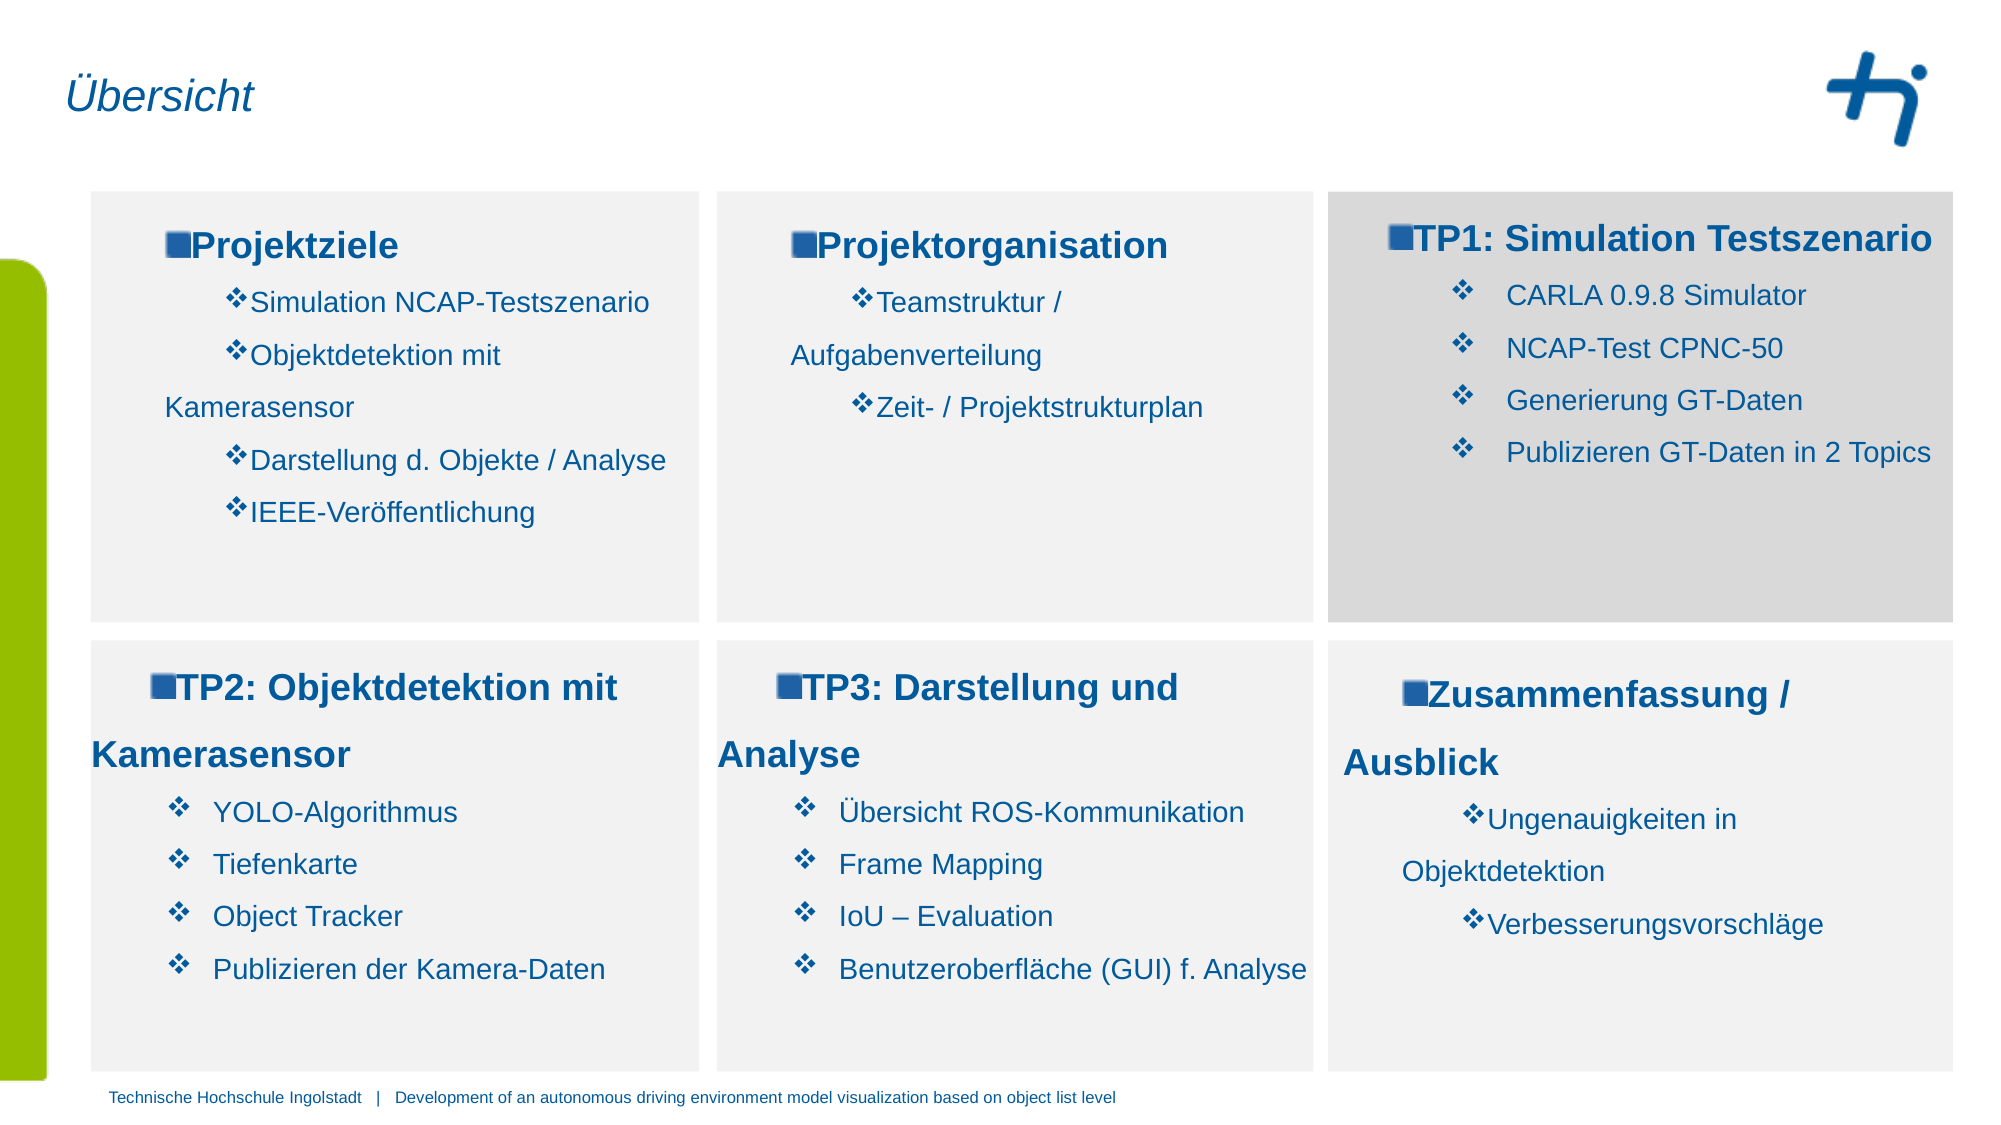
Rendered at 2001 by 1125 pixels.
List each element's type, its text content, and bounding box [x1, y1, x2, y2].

title Übersicht [64, 66, 1665, 121]
text_box Zusammenfassung / Ausblick Ungenauigkeiten in Objektdetektion Verbesserungsvorschläge [1328, 640, 1953, 1072]
list TP1: Simulation Testszenario CARLA 0.9.8 Simulator NCAP-Test CPNC-50 Generierung GT-Daten Publizieren GT-Daten in 2 Topics [1328, 191, 1953, 623]
text_box TP2: Objektdetektion mit Kamerasensor YOLO-Algorithmus Tiefenkarte Object Tracker Publizieren der Kamera-Daten [90, 640, 700, 1072]
text_box Projektorganisation Teamstruktur / Aufgabenverteilung Zeit- / Projektstrukturplan [716, 191, 1314, 623]
text_box TP3: Darstellung und Analyse Übersicht ROS-Kommunikation Frame Mapping IoU – Evaluation Benutzeroberfläche (GUI) f. Analyse [716, 640, 1314, 1072]
text_box Projektziele Simulation NCAP-Testszenario Objektdetektion mit Kamerasensor Darstellung d. Objekte / Analyse IEEE-Veröffentlichung [90, 191, 700, 623]
